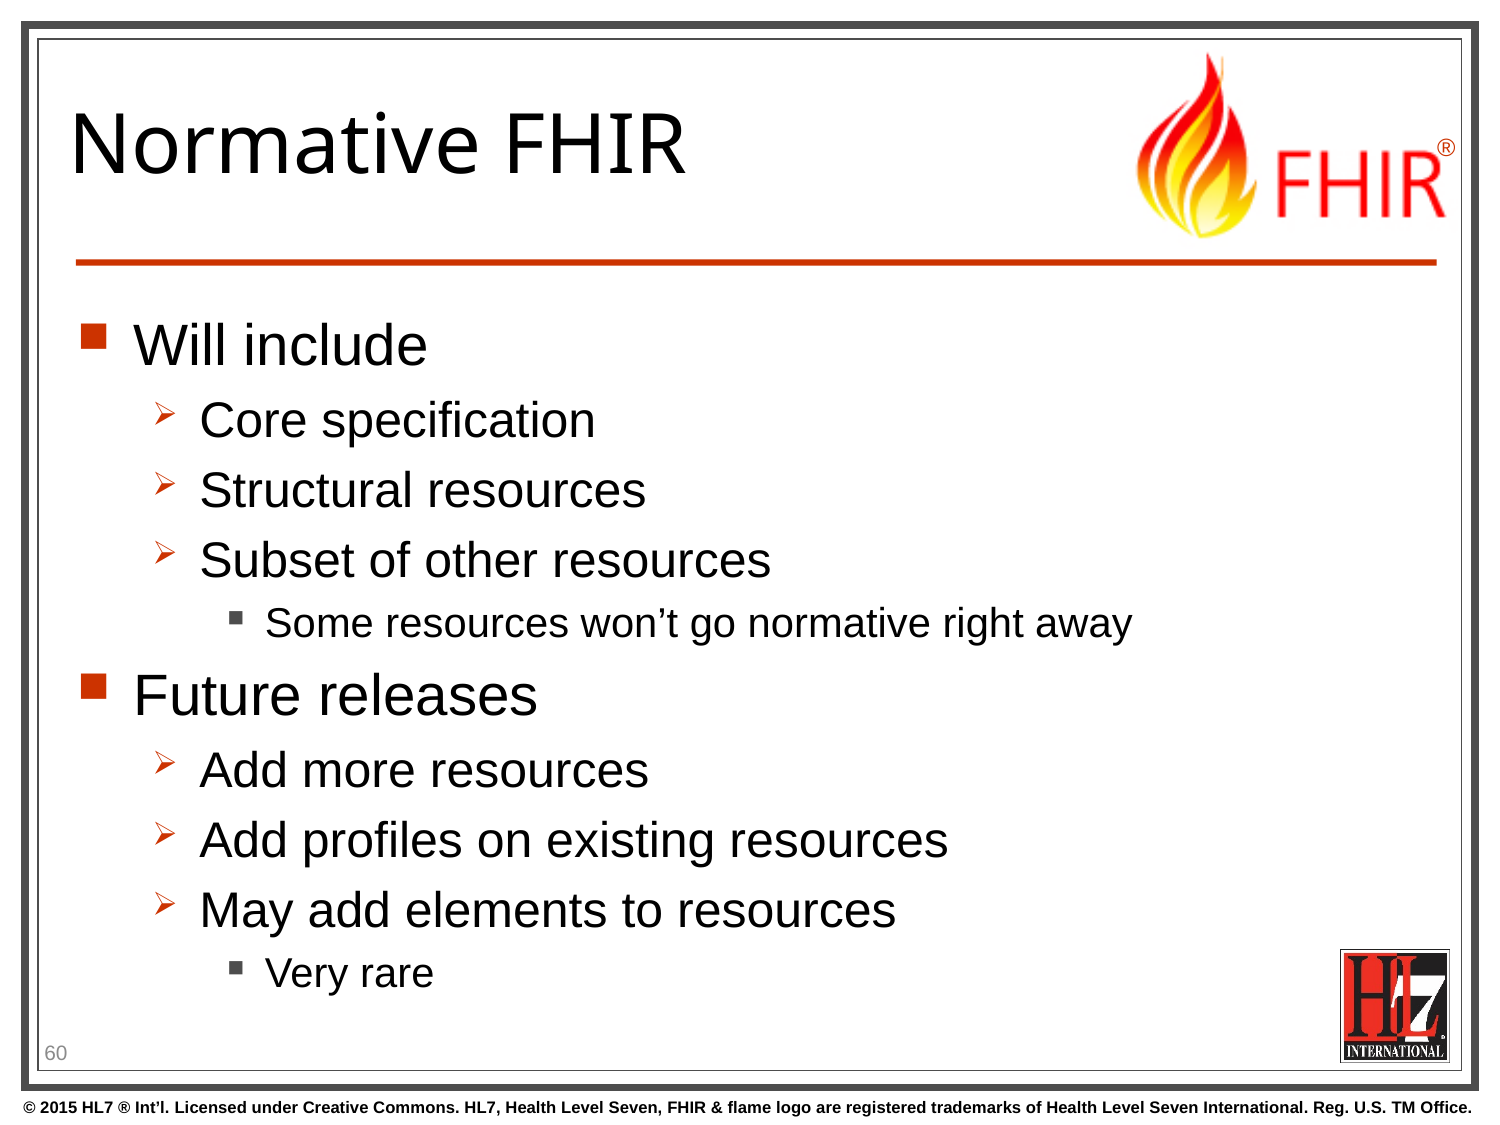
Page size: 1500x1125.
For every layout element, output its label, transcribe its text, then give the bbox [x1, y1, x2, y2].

title Normative FHIR [53, 54, 1128, 244]
list Will include Core specification Structural resources Subset of other resources Some resources won’t go normative right away Future releases Add more resources Add profiles on existing resources May add elements to resources Very rare [62, 299, 1438, 1059]
slide_number 60 [29, 1034, 148, 1071]
picture [1124, 42, 1458, 249]
picture [1340, 949, 1450, 1063]
